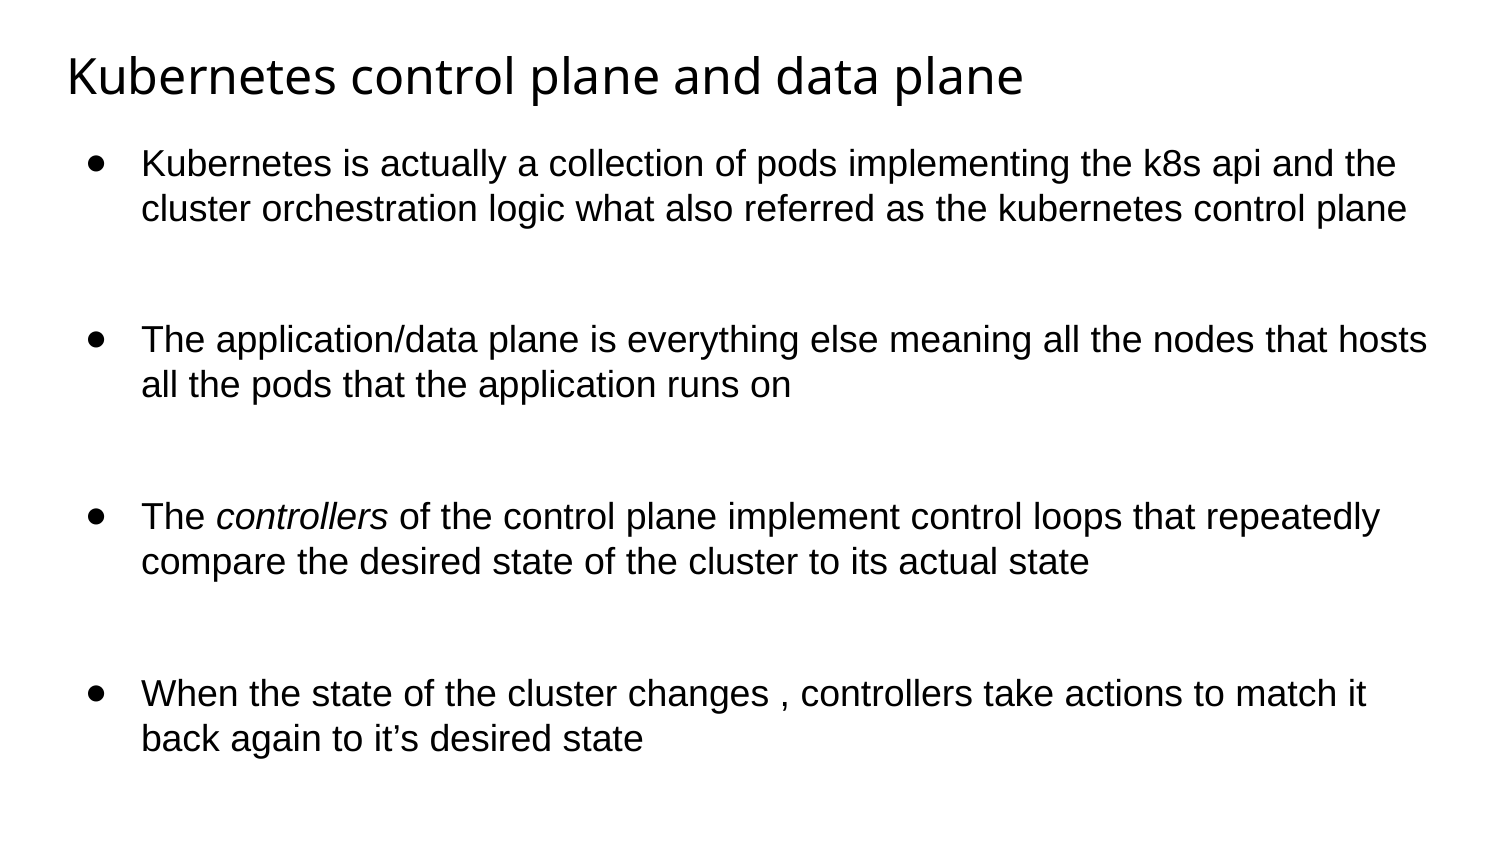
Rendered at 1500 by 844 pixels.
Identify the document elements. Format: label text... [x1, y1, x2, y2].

list Kubernetes is actually a collection of pods implementing the k8s api and the cluster orchestration logic what also referred as the kubernetes control plane The application/data plane is everything else meaning all the nodes that hosts all the pods that the application runs on The controllers of the control plane implement control loops that repeatedly compare the desired state of the cluster to its actual state When the state of the cluster changes , controllers take actions to match it back again to it’s desired state [51, 123, 1471, 829]
title Kubernetes control plane and data plane [51, 29, 1449, 123]
